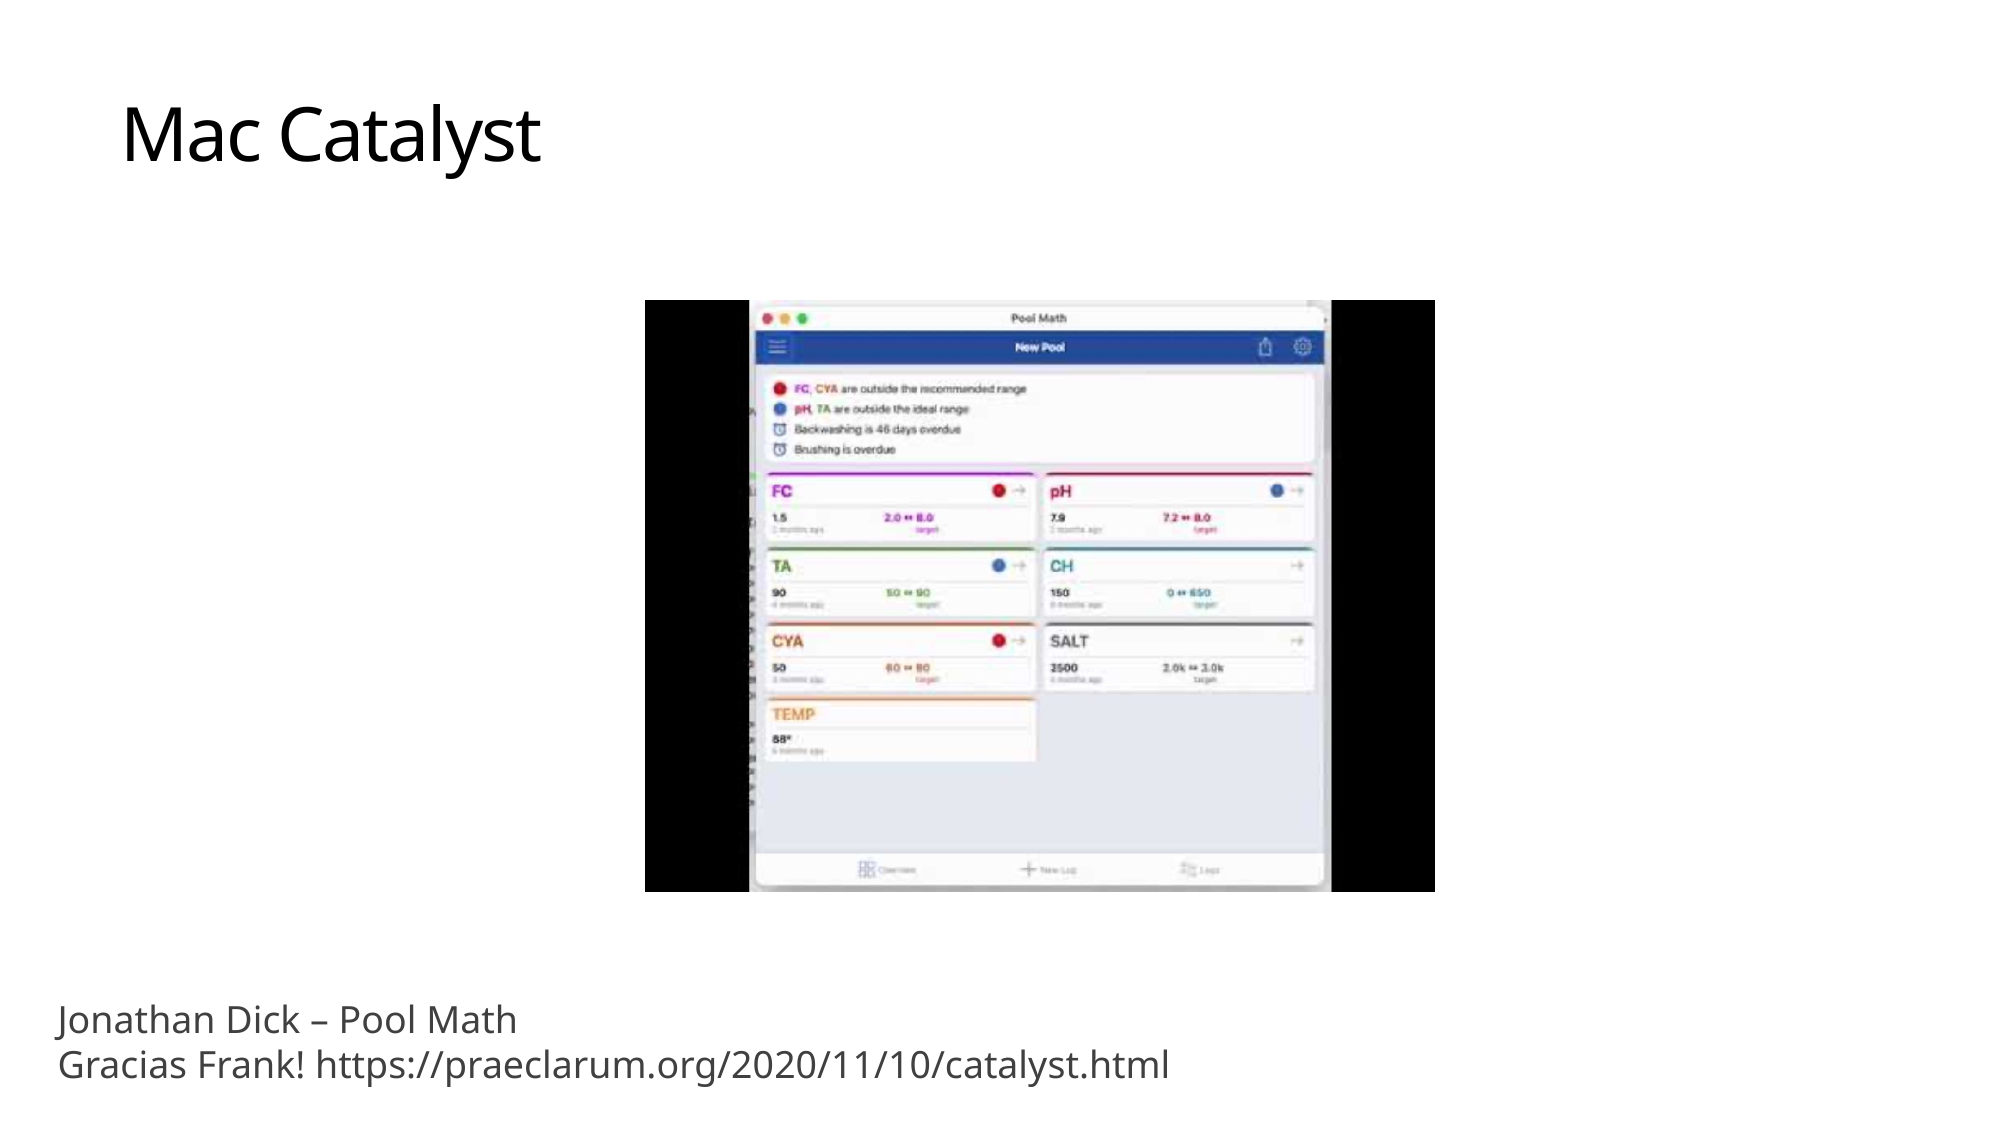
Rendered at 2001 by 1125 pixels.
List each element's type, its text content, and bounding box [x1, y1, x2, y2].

title Mac Catalyst [96, 81, 1904, 173]
text_box Jonathan Dick – Pool Math Gracias Frank! https://praeclarum.org/2020/11/10/catalyst.html [42, 988, 1721, 1093]
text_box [644, 299, 1436, 893]
